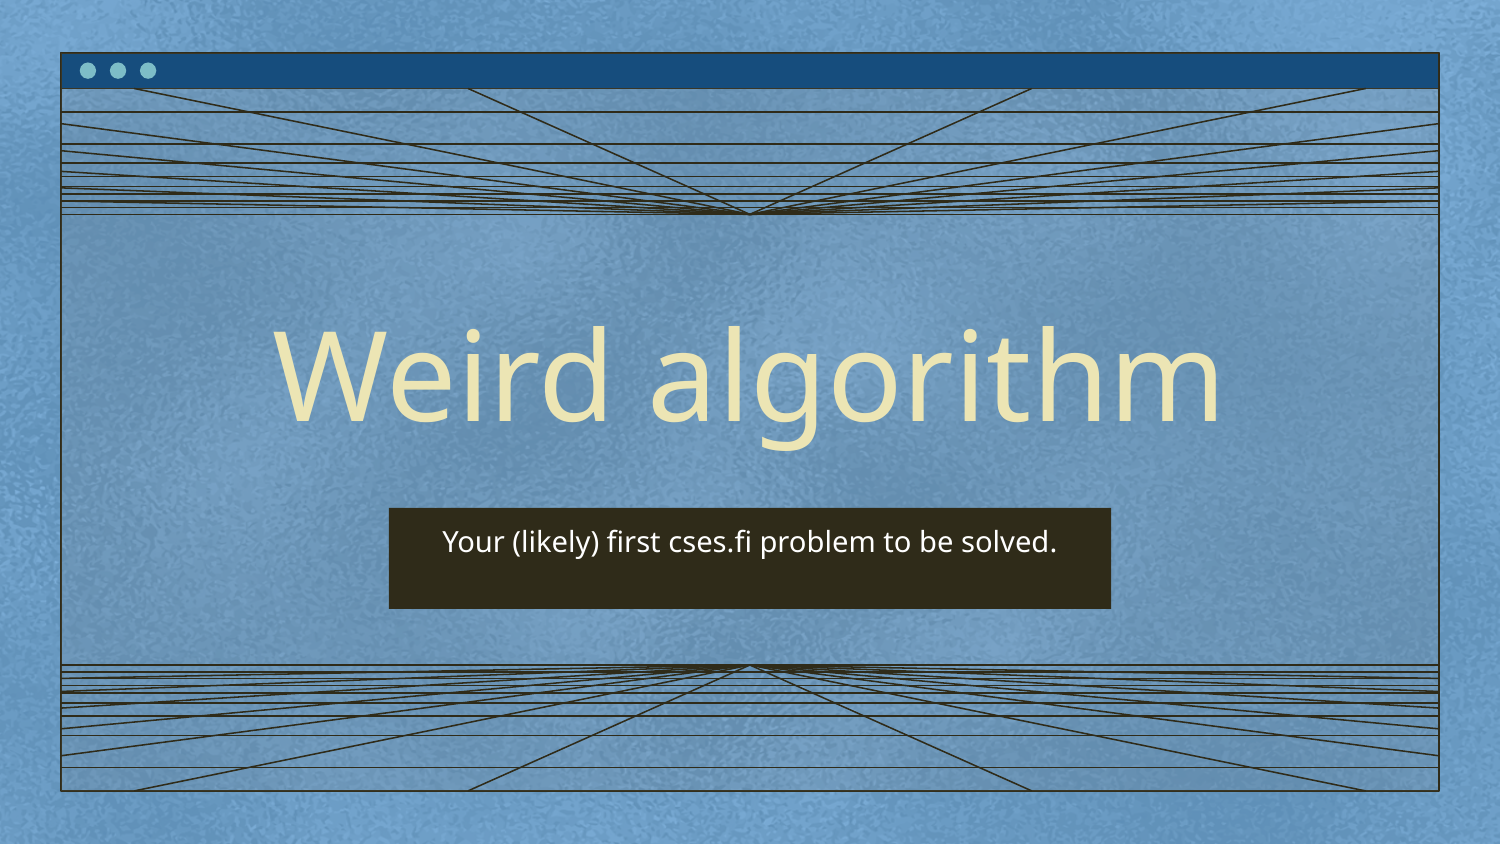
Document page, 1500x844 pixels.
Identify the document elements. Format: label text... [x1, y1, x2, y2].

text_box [818, 177, 924, 186]
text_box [417, 717, 629, 735]
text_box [699, 202, 729, 207]
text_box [819, 694, 922, 702]
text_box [996, 686, 1152, 692]
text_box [923, 686, 1021, 692]
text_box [526, 736, 974, 767]
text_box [1159, 717, 1438, 735]
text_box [740, 208, 760, 213]
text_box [237, 145, 485, 162]
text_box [984, 694, 1129, 702]
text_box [1220, 202, 1438, 207]
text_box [1185, 164, 1438, 176]
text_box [872, 145, 1080, 162]
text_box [1055, 164, 1275, 176]
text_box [898, 177, 1020, 186]
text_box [187, 694, 418, 702]
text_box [62, 768, 237, 790]
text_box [62, 202, 280, 207]
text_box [864, 187, 944, 193]
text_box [230, 704, 440, 715]
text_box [515, 704, 658, 715]
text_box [671, 177, 829, 186]
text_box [62, 145, 338, 162]
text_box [696, 673, 727, 678]
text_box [1121, 187, 1414, 193]
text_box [979, 177, 1135, 186]
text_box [480, 177, 602, 186]
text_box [1351, 189, 1438, 193]
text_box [62, 152, 164, 162]
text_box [62, 189, 149, 193]
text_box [381, 164, 553, 176]
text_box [906, 673, 1041, 678]
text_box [233, 717, 486, 735]
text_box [643, 704, 857, 715]
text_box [1013, 717, 1267, 735]
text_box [62, 177, 267, 186]
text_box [340, 187, 499, 193]
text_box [94, 686, 386, 692]
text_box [420, 145, 628, 162]
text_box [559, 686, 638, 692]
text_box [920, 679, 1040, 685]
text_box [627, 686, 698, 692]
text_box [554, 679, 630, 685]
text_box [1331, 717, 1438, 727]
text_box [802, 187, 875, 193]
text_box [598, 717, 902, 735]
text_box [727, 202, 773, 207]
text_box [473, 187, 574, 193]
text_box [625, 187, 697, 193]
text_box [62, 717, 169, 727]
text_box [926, 195, 1031, 200]
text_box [986, 89, 1354, 111]
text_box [926, 187, 1027, 193]
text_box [475, 768, 1025, 790]
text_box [62, 208, 639, 214]
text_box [224, 164, 445, 176]
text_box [870, 679, 946, 685]
subtitle Your (likely) first cses.fi problem to be solved. [388, 508, 1112, 609]
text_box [62, 215, 1438, 664]
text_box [513, 164, 659, 176]
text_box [460, 679, 580, 685]
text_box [62, 717, 341, 735]
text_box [1169, 195, 1438, 200]
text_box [1106, 736, 1438, 767]
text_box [710, 679, 790, 685]
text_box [294, 195, 491, 200]
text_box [914, 113, 1237, 143]
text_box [146, 89, 514, 111]
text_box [741, 667, 759, 671]
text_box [786, 679, 838, 685]
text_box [599, 145, 901, 162]
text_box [612, 679, 672, 685]
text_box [62, 164, 315, 176]
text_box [479, 686, 577, 692]
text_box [1161, 145, 1438, 162]
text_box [873, 195, 940, 200]
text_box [174, 673, 496, 678]
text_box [459, 673, 594, 678]
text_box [474, 89, 1026, 111]
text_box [842, 704, 985, 715]
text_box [560, 195, 627, 200]
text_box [787, 195, 835, 200]
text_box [365, 177, 520, 186]
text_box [62, 686, 157, 690]
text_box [85, 187, 379, 193]
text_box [62, 679, 339, 685]
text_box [1114, 686, 1406, 692]
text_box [1242, 694, 1438, 702]
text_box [1251, 673, 1438, 677]
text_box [947, 164, 1118, 176]
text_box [1263, 768, 1438, 790]
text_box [987, 202, 1294, 207]
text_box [1004, 673, 1325, 678]
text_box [62, 736, 394, 767]
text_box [62, 113, 392, 143]
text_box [860, 208, 1438, 214]
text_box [528, 113, 972, 143]
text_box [62, 694, 258, 702]
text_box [725, 673, 774, 678]
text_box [772, 673, 804, 678]
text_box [62, 666, 608, 671]
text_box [476, 202, 603, 207]
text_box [370, 694, 516, 702]
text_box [468, 195, 574, 200]
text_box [1015, 145, 1263, 162]
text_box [483, 694, 599, 702]
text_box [260, 736, 586, 767]
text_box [1336, 152, 1438, 162]
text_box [617, 195, 670, 200]
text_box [901, 694, 1017, 702]
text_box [985, 768, 1352, 790]
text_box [801, 686, 873, 692]
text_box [384, 704, 550, 715]
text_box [62, 195, 331, 200]
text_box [578, 694, 680, 702]
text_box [180, 177, 423, 186]
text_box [693, 187, 807, 193]
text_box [661, 679, 714, 685]
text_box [1002, 679, 1224, 685]
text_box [642, 164, 858, 176]
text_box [62, 89, 235, 111]
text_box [892, 666, 1438, 671]
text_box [672, 694, 828, 702]
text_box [206, 202, 513, 207]
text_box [862, 686, 941, 692]
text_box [1001, 187, 1160, 193]
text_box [62, 673, 249, 677]
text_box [1077, 177, 1320, 186]
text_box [771, 202, 801, 207]
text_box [664, 195, 713, 200]
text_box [276, 679, 498, 685]
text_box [576, 177, 682, 186]
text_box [950, 704, 1115, 715]
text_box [1343, 686, 1438, 690]
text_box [1265, 89, 1438, 111]
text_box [1190, 704, 1438, 715]
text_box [828, 679, 888, 685]
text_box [1060, 704, 1270, 715]
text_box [1009, 195, 1206, 200]
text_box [1160, 679, 1438, 685]
title Weird algorithm [118, 234, 1382, 508]
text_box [897, 202, 1024, 207]
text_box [1233, 177, 1438, 186]
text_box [829, 195, 883, 200]
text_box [694, 686, 806, 692]
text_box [148, 768, 515, 790]
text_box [62, 704, 310, 715]
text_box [347, 686, 504, 692]
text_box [711, 195, 789, 200]
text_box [1082, 694, 1313, 702]
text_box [913, 736, 1240, 767]
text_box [840, 164, 987, 176]
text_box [871, 717, 1083, 735]
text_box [556, 187, 636, 193]
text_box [263, 113, 585, 143]
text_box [1108, 113, 1438, 143]
